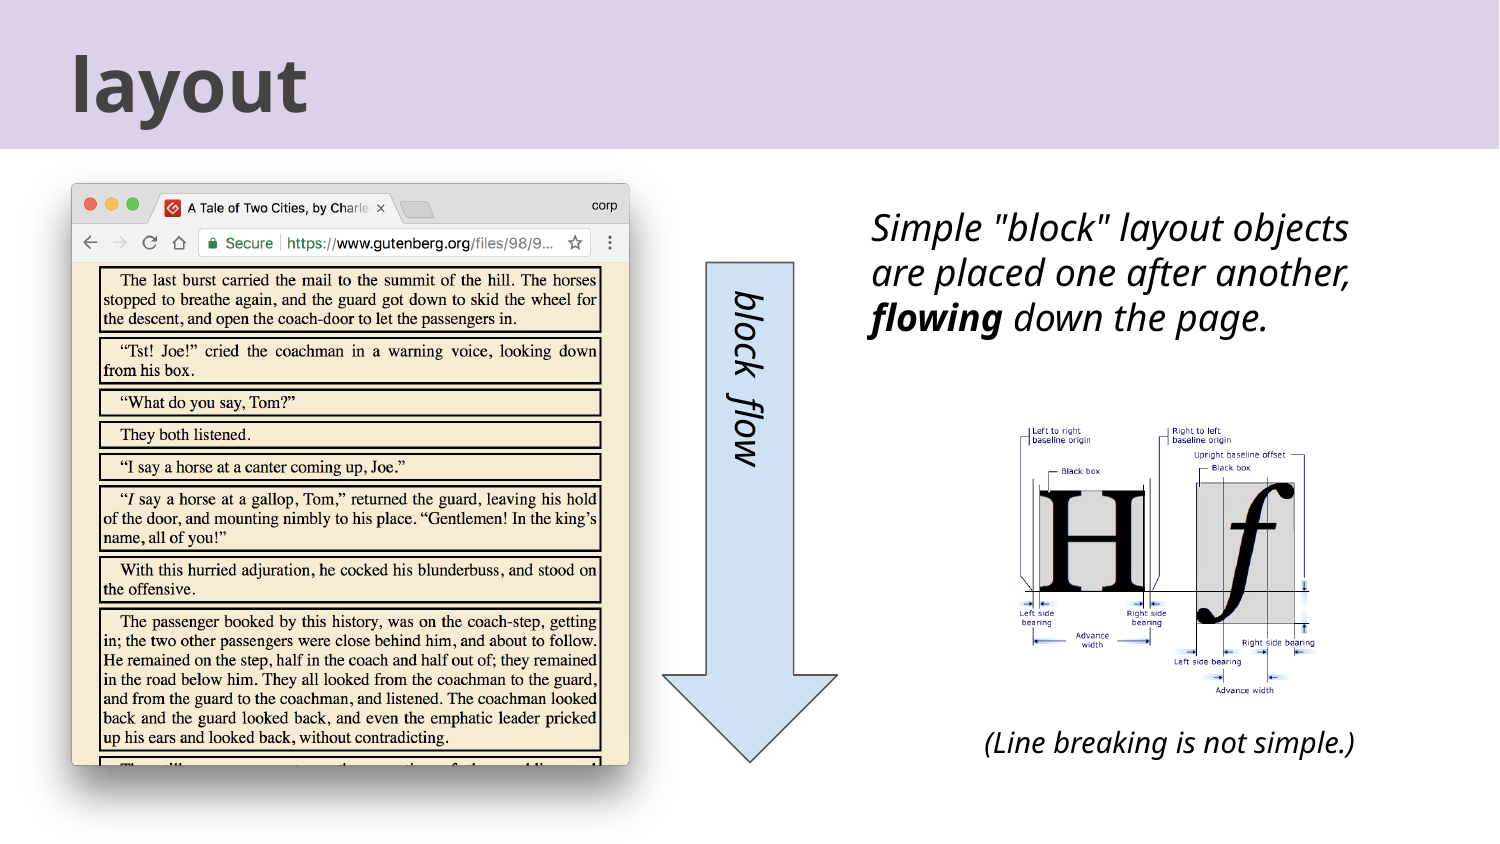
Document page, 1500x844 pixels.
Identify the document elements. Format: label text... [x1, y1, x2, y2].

picture [1014, 425, 1320, 697]
text_box Simple "block" layout objects are placed one after another, flowing down the page. [856, 188, 1415, 372]
text_box (Line breaking is not simple.) [969, 709, 1415, 782]
picture [12, 149, 688, 844]
text_box layout [55, 0, 1465, 142]
text_box [0, 0, 1499, 149]
text_box [691, 262, 838, 763]
text_box block flow [704, 274, 788, 534]
